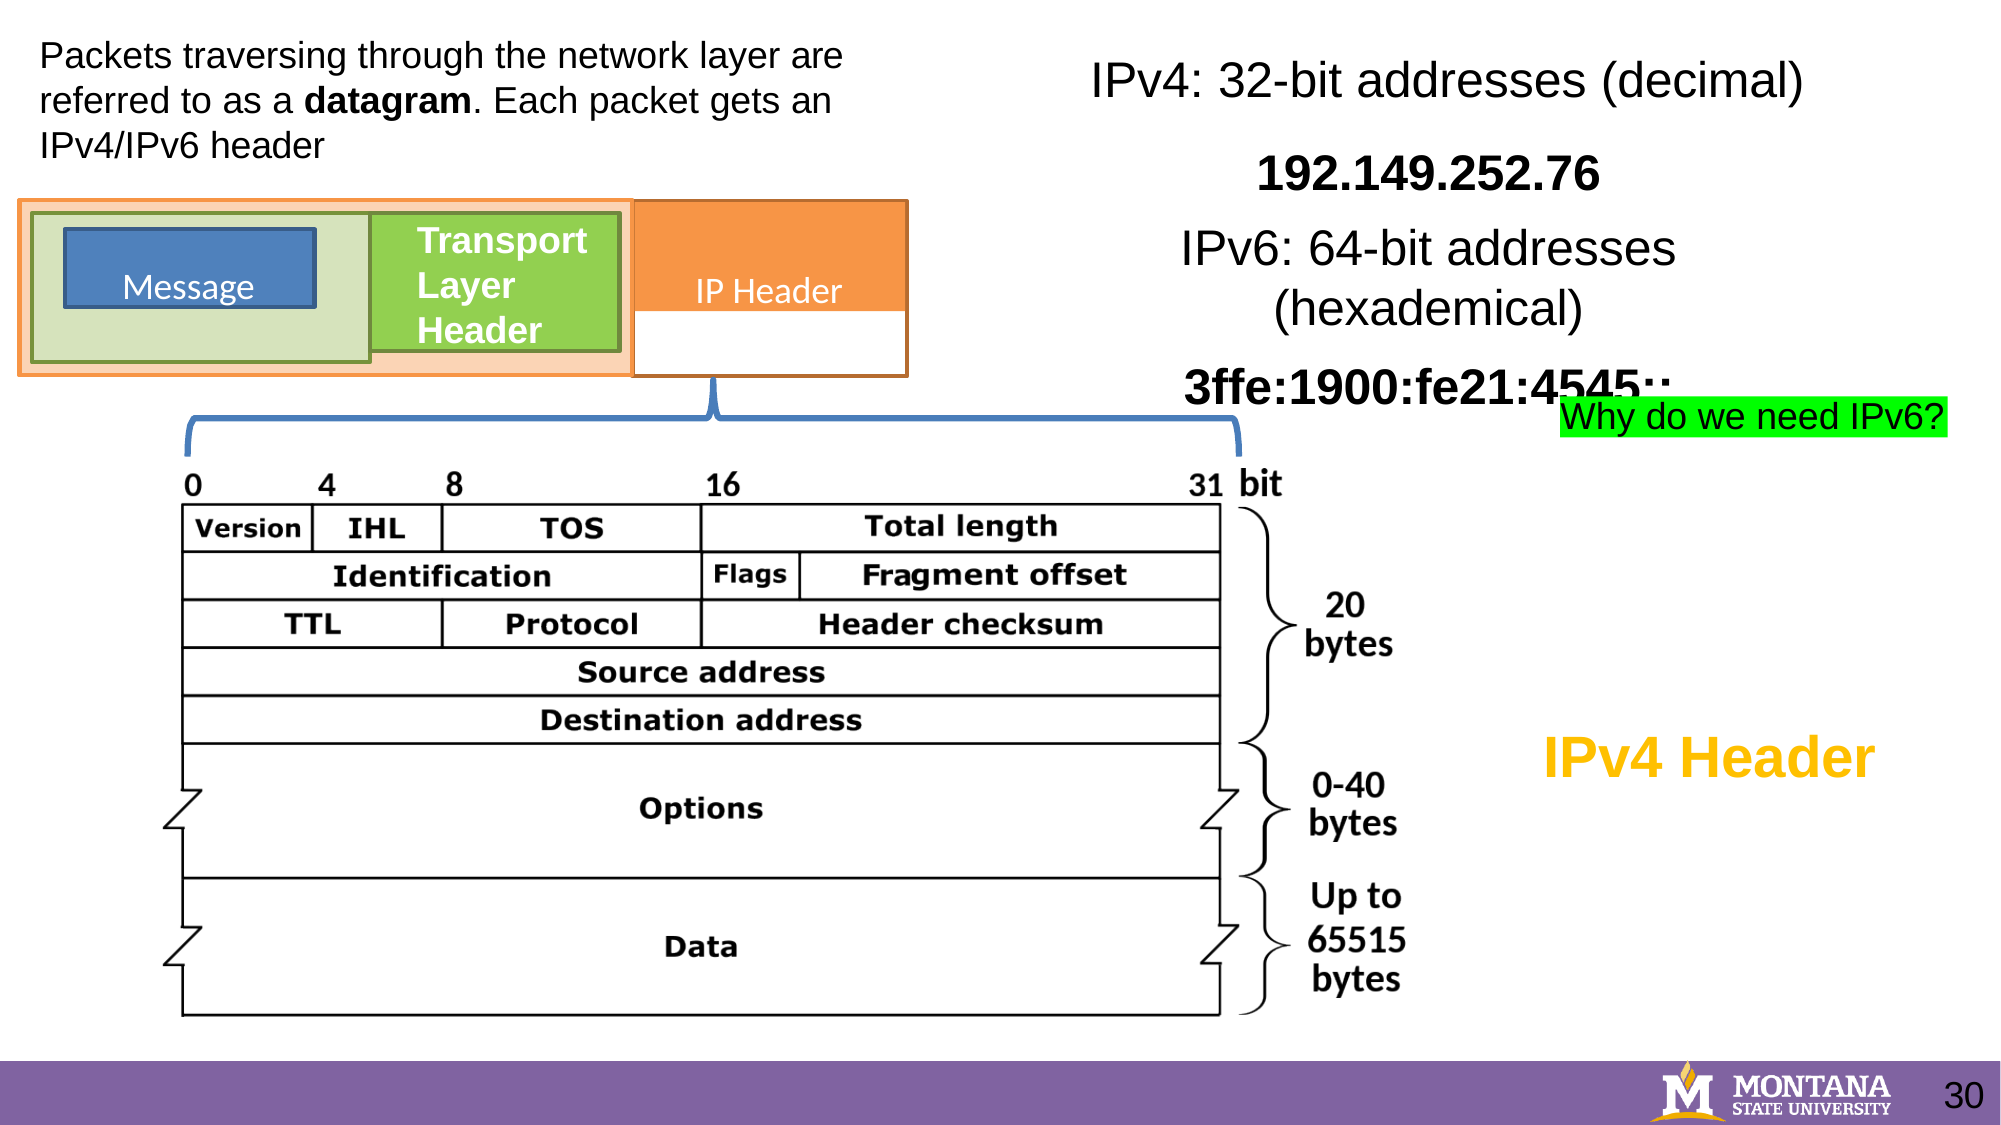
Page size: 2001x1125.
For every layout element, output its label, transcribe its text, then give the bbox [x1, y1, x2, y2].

text_box IPv4 Header [1541, 716, 1880, 789]
picture [1650, 1060, 1891, 1122]
text_box Why do we need IPv6? [1560, 396, 1948, 438]
title IPv4: 32-bit addresses (decimal) [1088, 45, 1810, 123]
text_box Packets traversing through the network layer are referred to as a datagram. Each packet gets an IPv4/IPv6 header [37, 29, 848, 167]
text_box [29, 210, 372, 365]
text_box [187, 387, 1239, 457]
text_box 192.149.252.76 IPv6: 64-bit addresses (hexademical) 3ffe:1900:fe21:4545:: [1084, 123, 1914, 415]
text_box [17, 197, 910, 379]
picture [162, 467, 1406, 1017]
slide_number 30 [1937, 1072, 1994, 1125]
